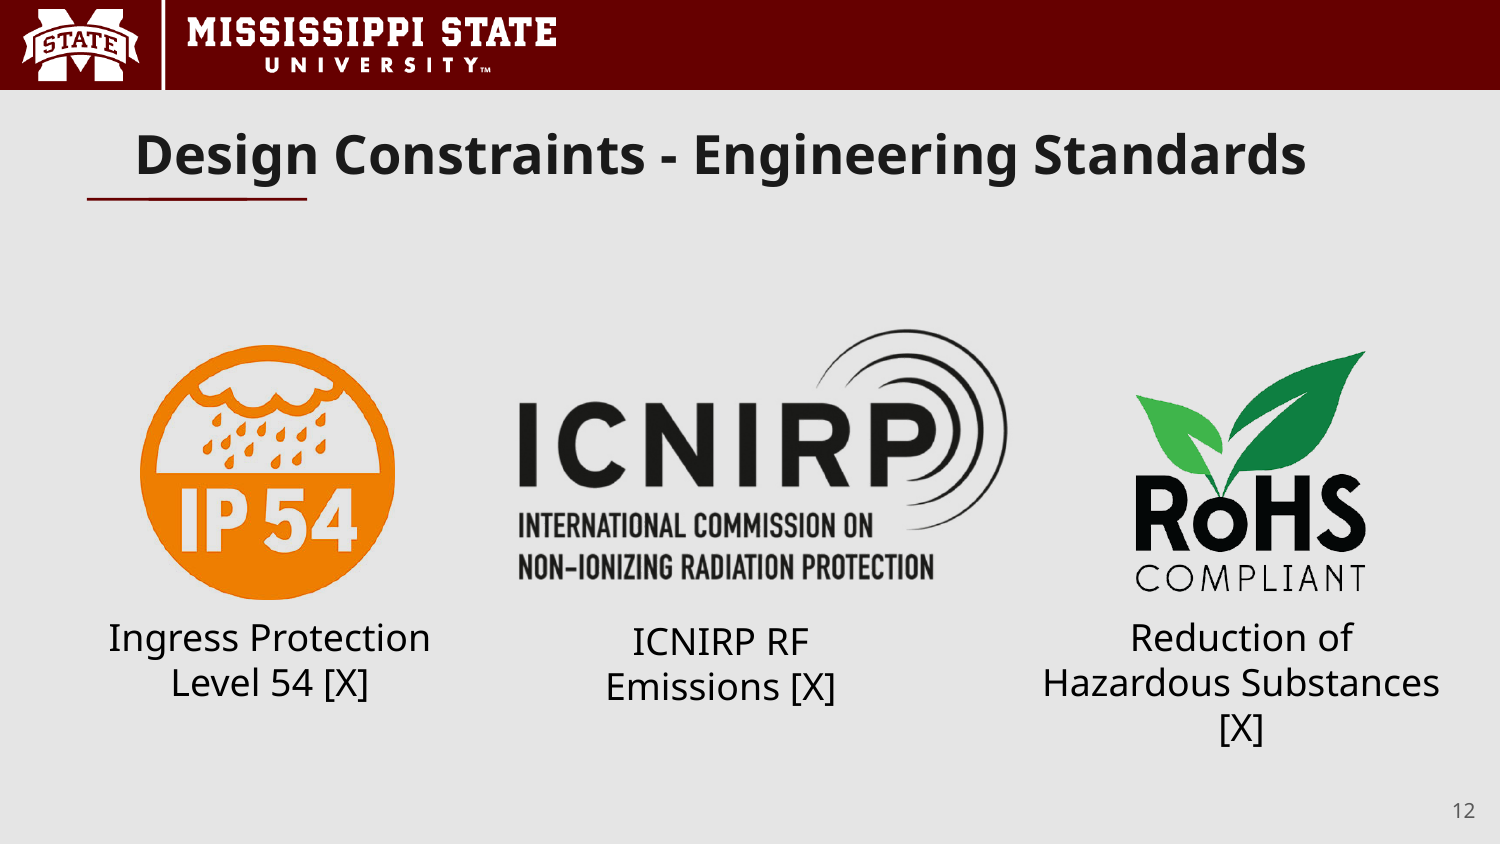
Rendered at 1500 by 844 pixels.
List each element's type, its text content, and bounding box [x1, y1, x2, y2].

picture [1123, 345, 1377, 599]
picture [22, 0, 556, 90]
text_box Reduction of Hazardous Substances [X] [1022, 598, 1461, 676]
text_box Ingress Protection Level 54 [X] [74, 599, 466, 676]
title Design Constraints - Engineering Standards [119, 105, 1381, 193]
picture [140, 345, 395, 600]
text_box ICNIRP RF Emissions [X] [540, 634, 902, 726]
picture [462, 288, 1056, 627]
slide_number ‹#› [1400, 779, 1491, 844]
